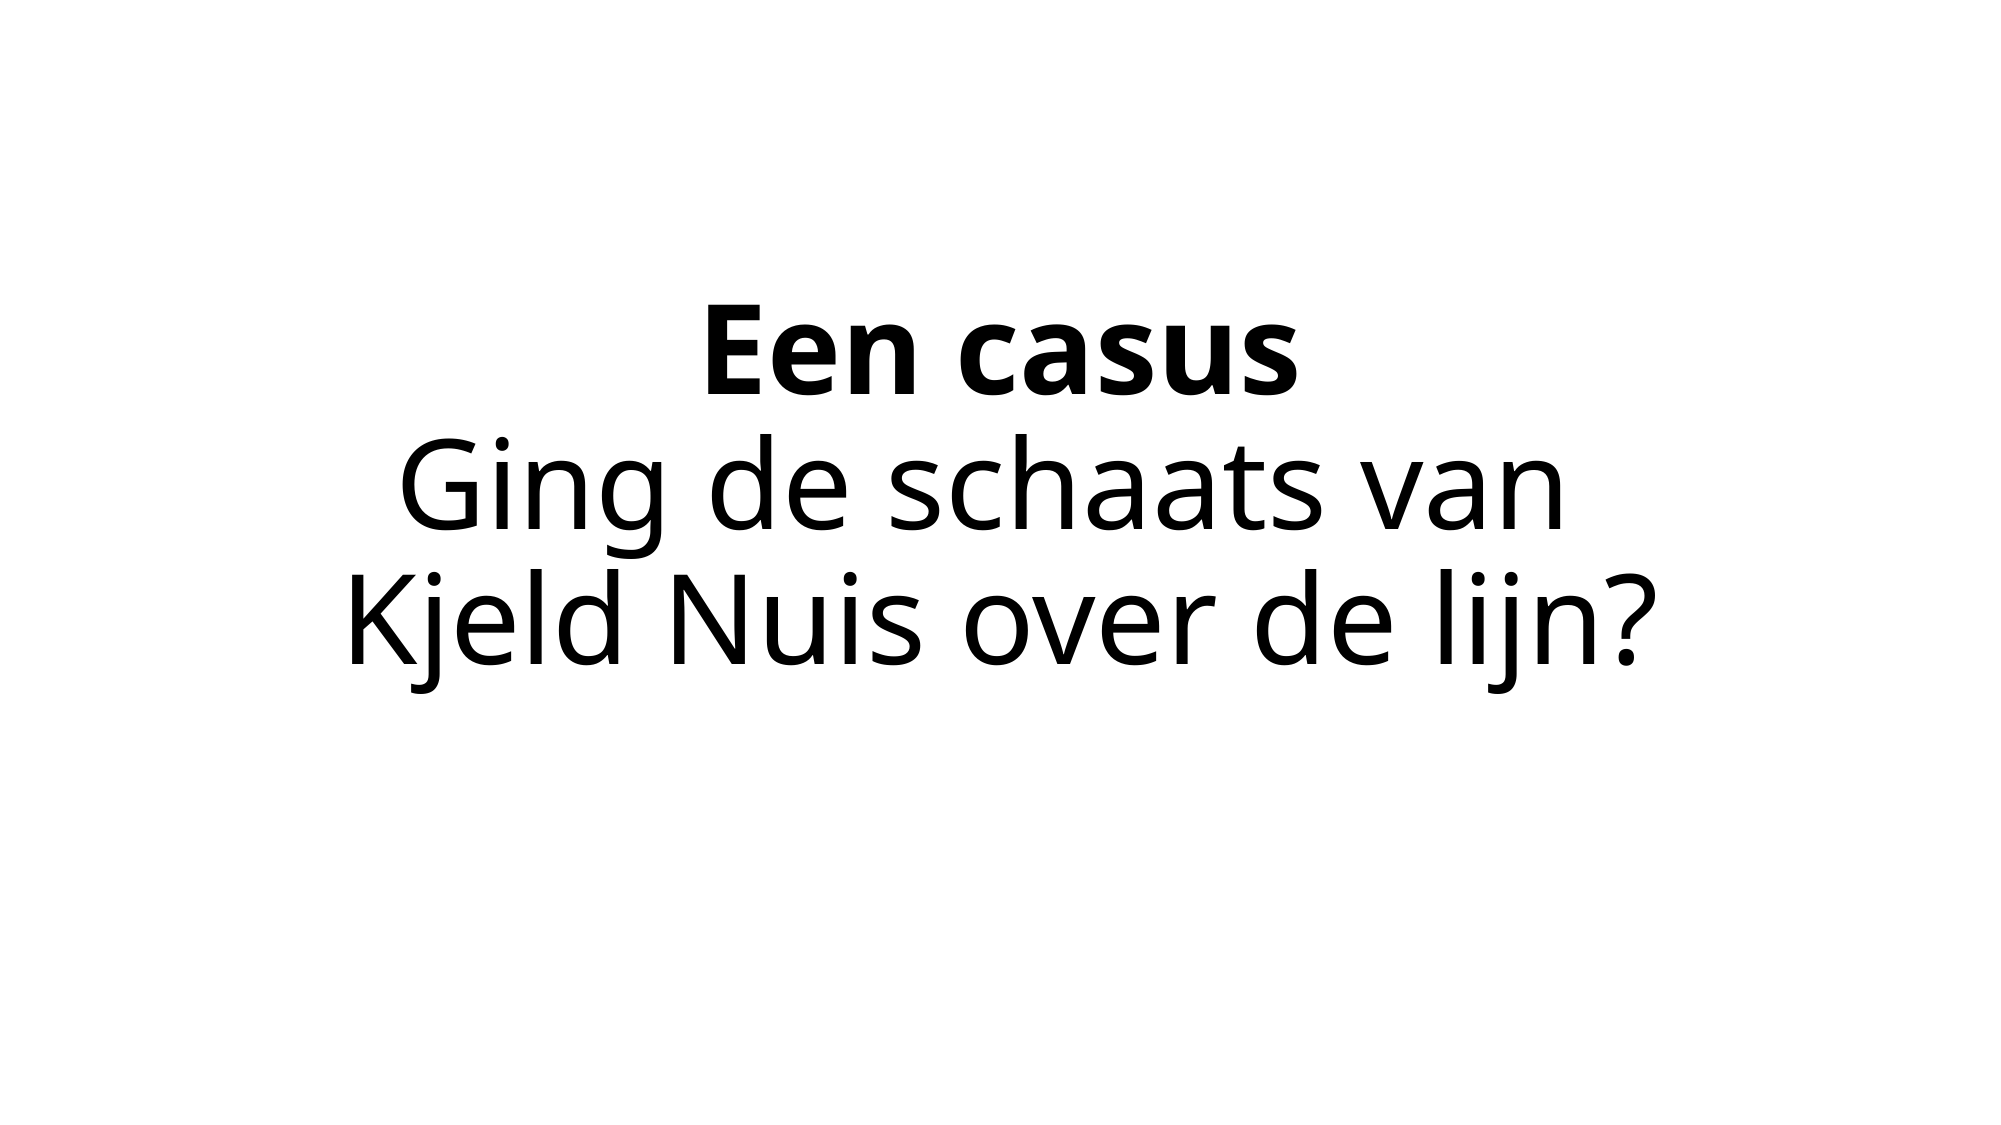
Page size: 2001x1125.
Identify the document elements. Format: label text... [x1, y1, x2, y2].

title Een casus Ging de schaats van Kjeld Nuis over de lijn? [249, 429, 1750, 700]
